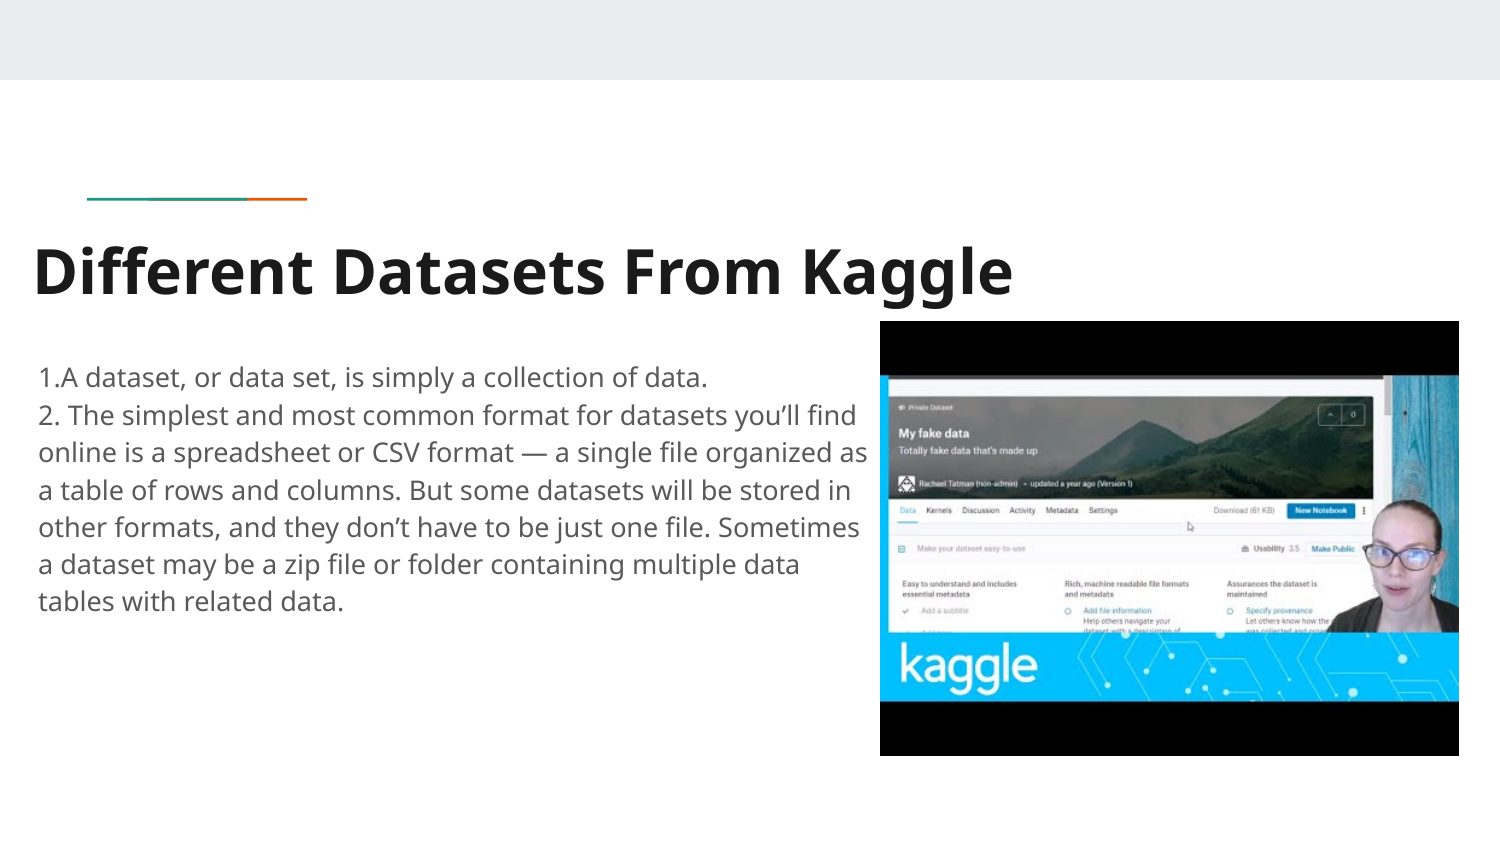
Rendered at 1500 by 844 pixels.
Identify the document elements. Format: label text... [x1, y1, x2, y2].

picture [1185, 687, 1191, 694]
list 1.A dataset, or data set, is simply a collection of data. 2. The simplest and most common format for datasets you’ll find online is a spreadsheet or CSV format — a single file organized as a table of rows and columns. But some datasets will be stored in other formats, and they don’t have to be just one file. Sometimes a dataset may be a zip file or folder containing multiple data tables with related data. [0, 341, 875, 712]
picture [1169, 652, 1175, 659]
picture [880, 321, 1459, 639]
picture [1398, 654, 1408, 664]
picture [1223, 689, 1231, 695]
title Different Datasets From Kaggle [17, 217, 1278, 306]
picture [901, 641, 1038, 696]
picture [1105, 681, 1111, 688]
picture [880, 688, 1459, 756]
